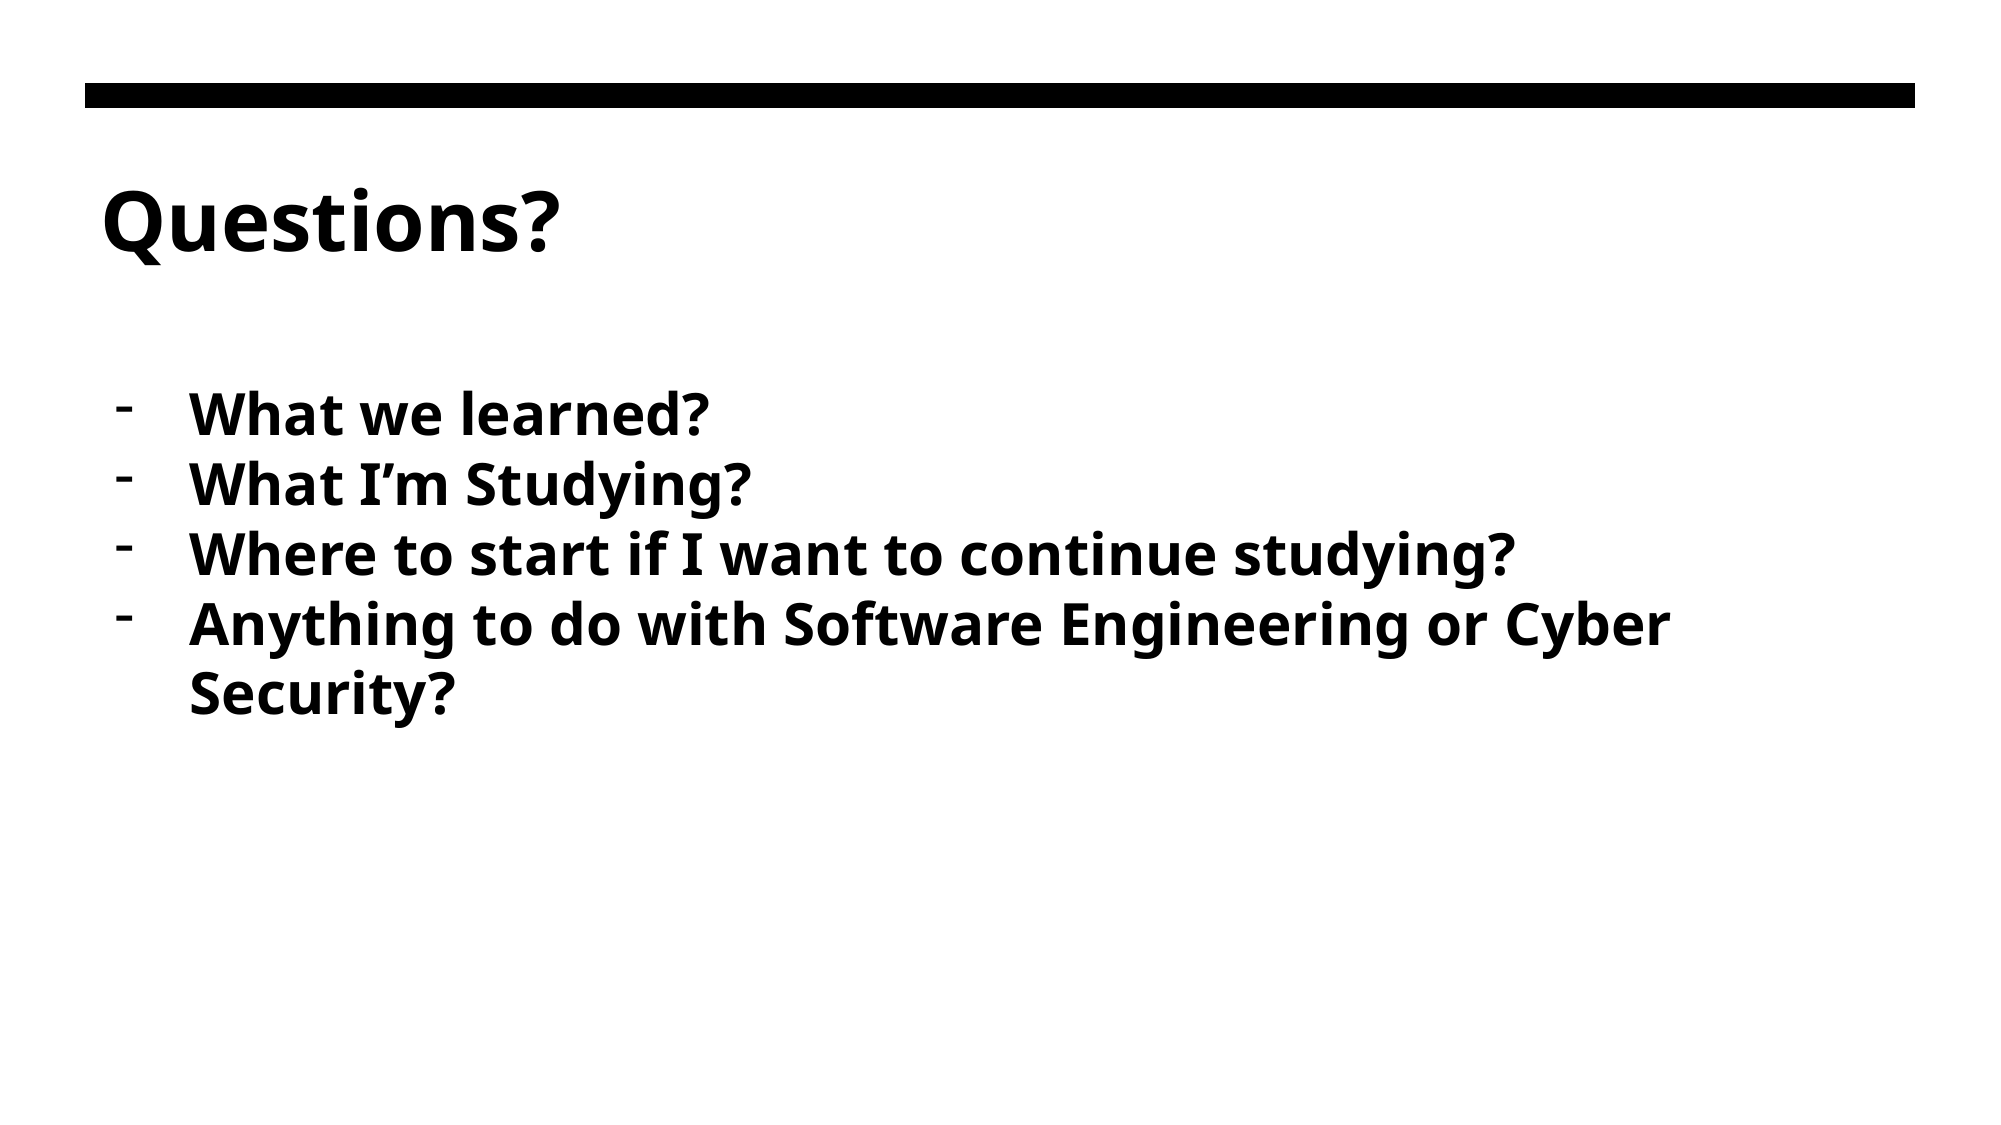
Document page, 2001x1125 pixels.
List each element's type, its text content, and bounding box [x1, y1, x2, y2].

title Questions? [85, 160, 1916, 401]
text_box What we learned? What I’m Studying? Where to start if I want to continue studying? Anything to do with Software Engineering or Cyber Security? [99, 369, 1930, 771]
